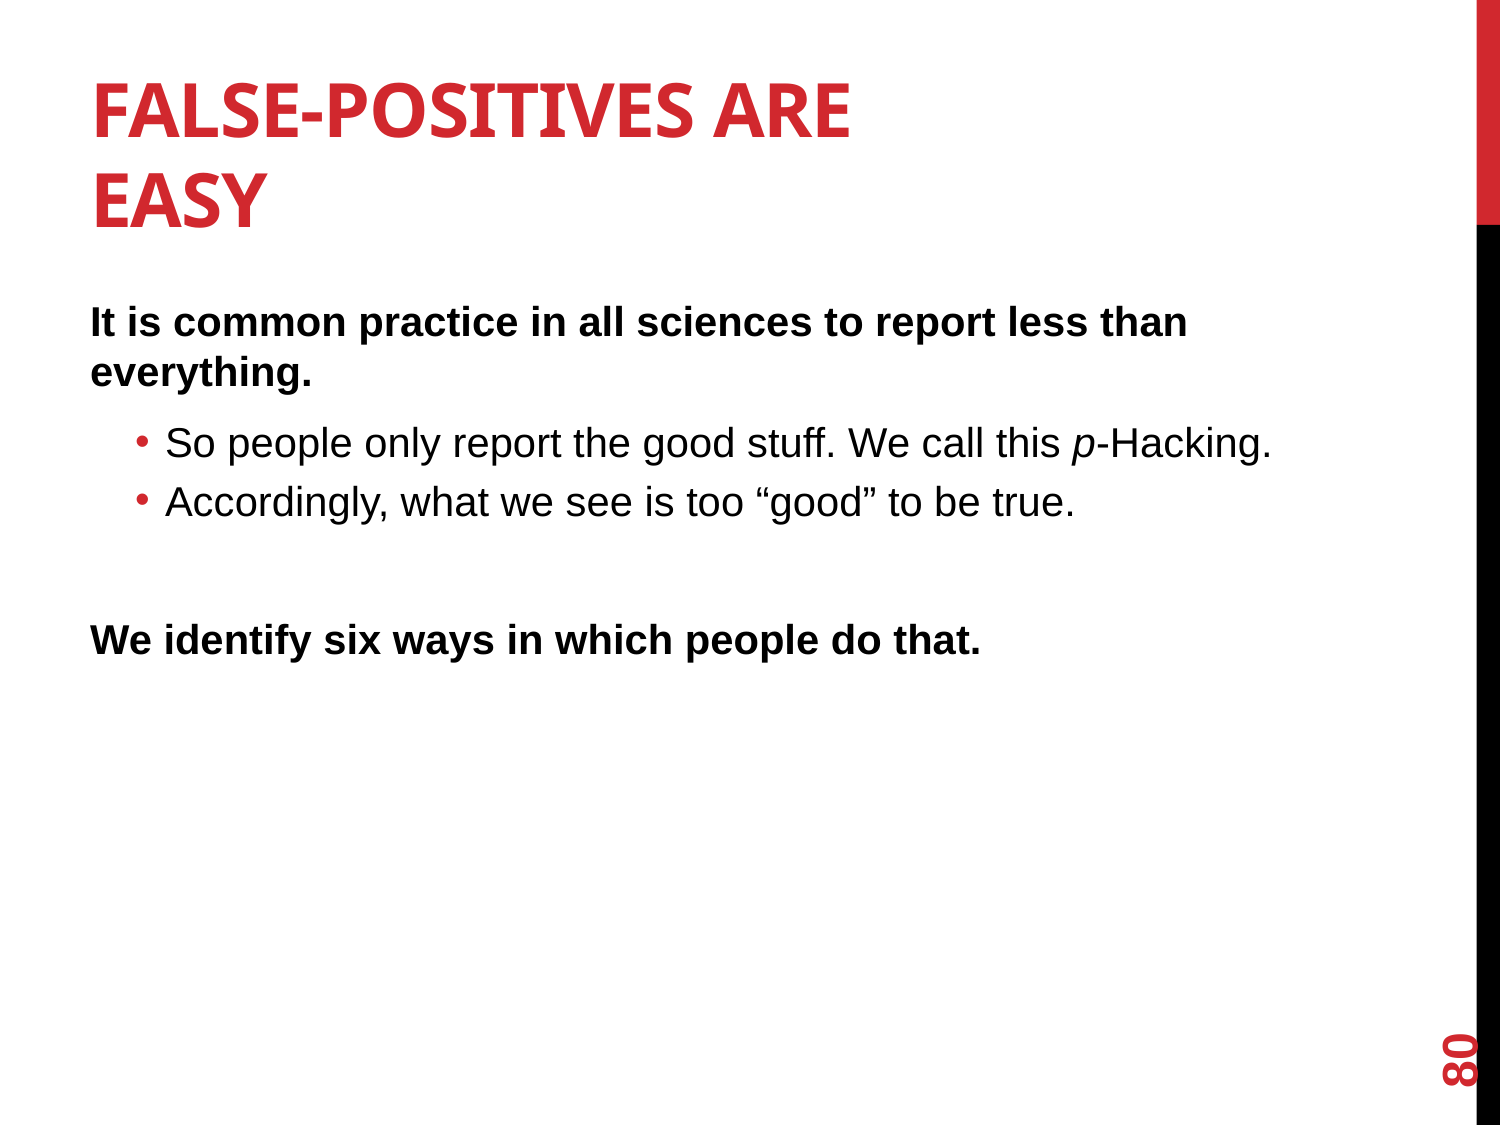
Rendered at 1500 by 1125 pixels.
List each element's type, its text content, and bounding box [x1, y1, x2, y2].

title False-Positives are Easy [75, 25, 1025, 250]
slide_number 80 [1427, 887, 1488, 1104]
list It is common practice in all sciences to report less than everything. So people only report the good stuff. We call this p-Hacking. Accordingly, what we see is too “good” to be true. We identify six ways in which people do that. [75, 287, 1325, 1005]
